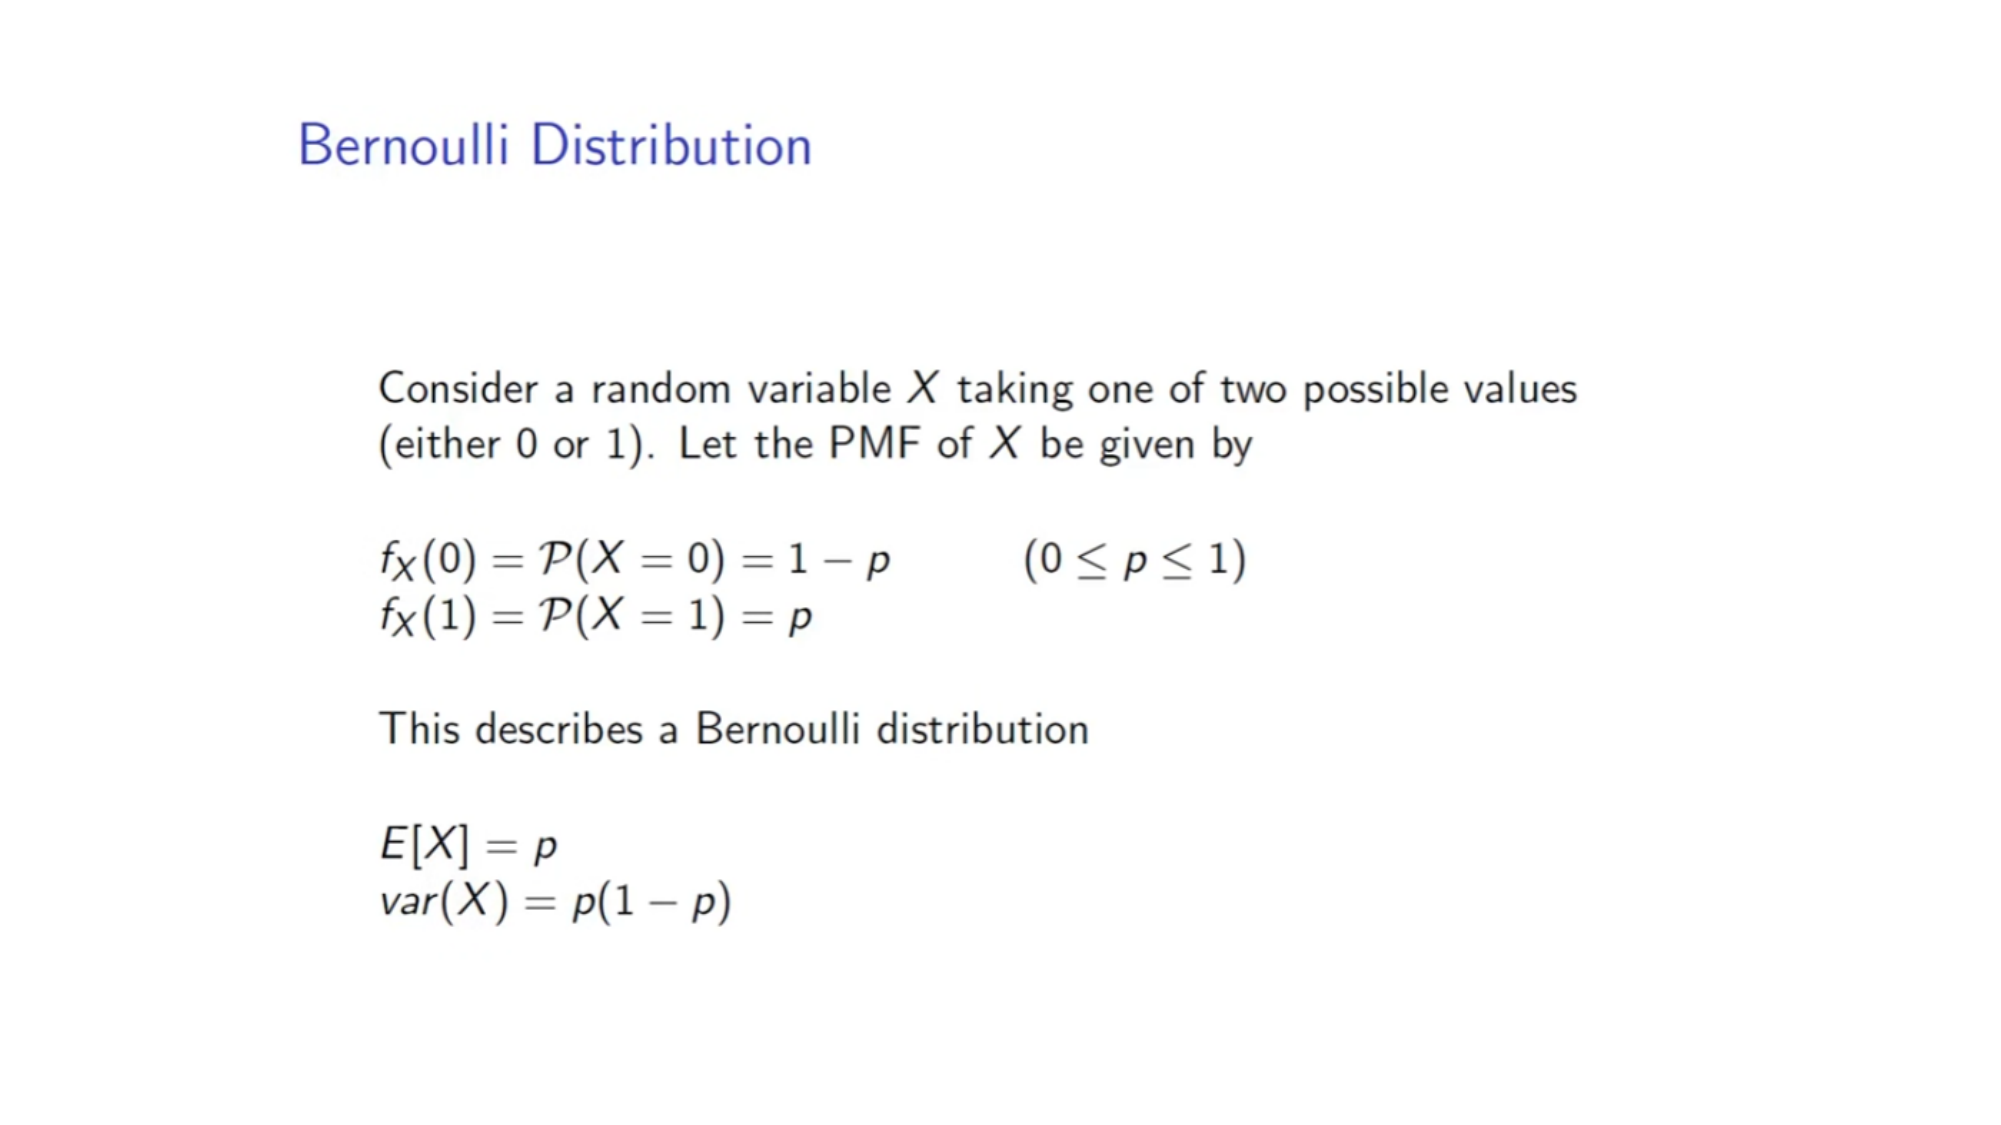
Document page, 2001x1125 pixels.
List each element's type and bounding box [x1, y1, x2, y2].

list [280, 105, 1720, 1020]
